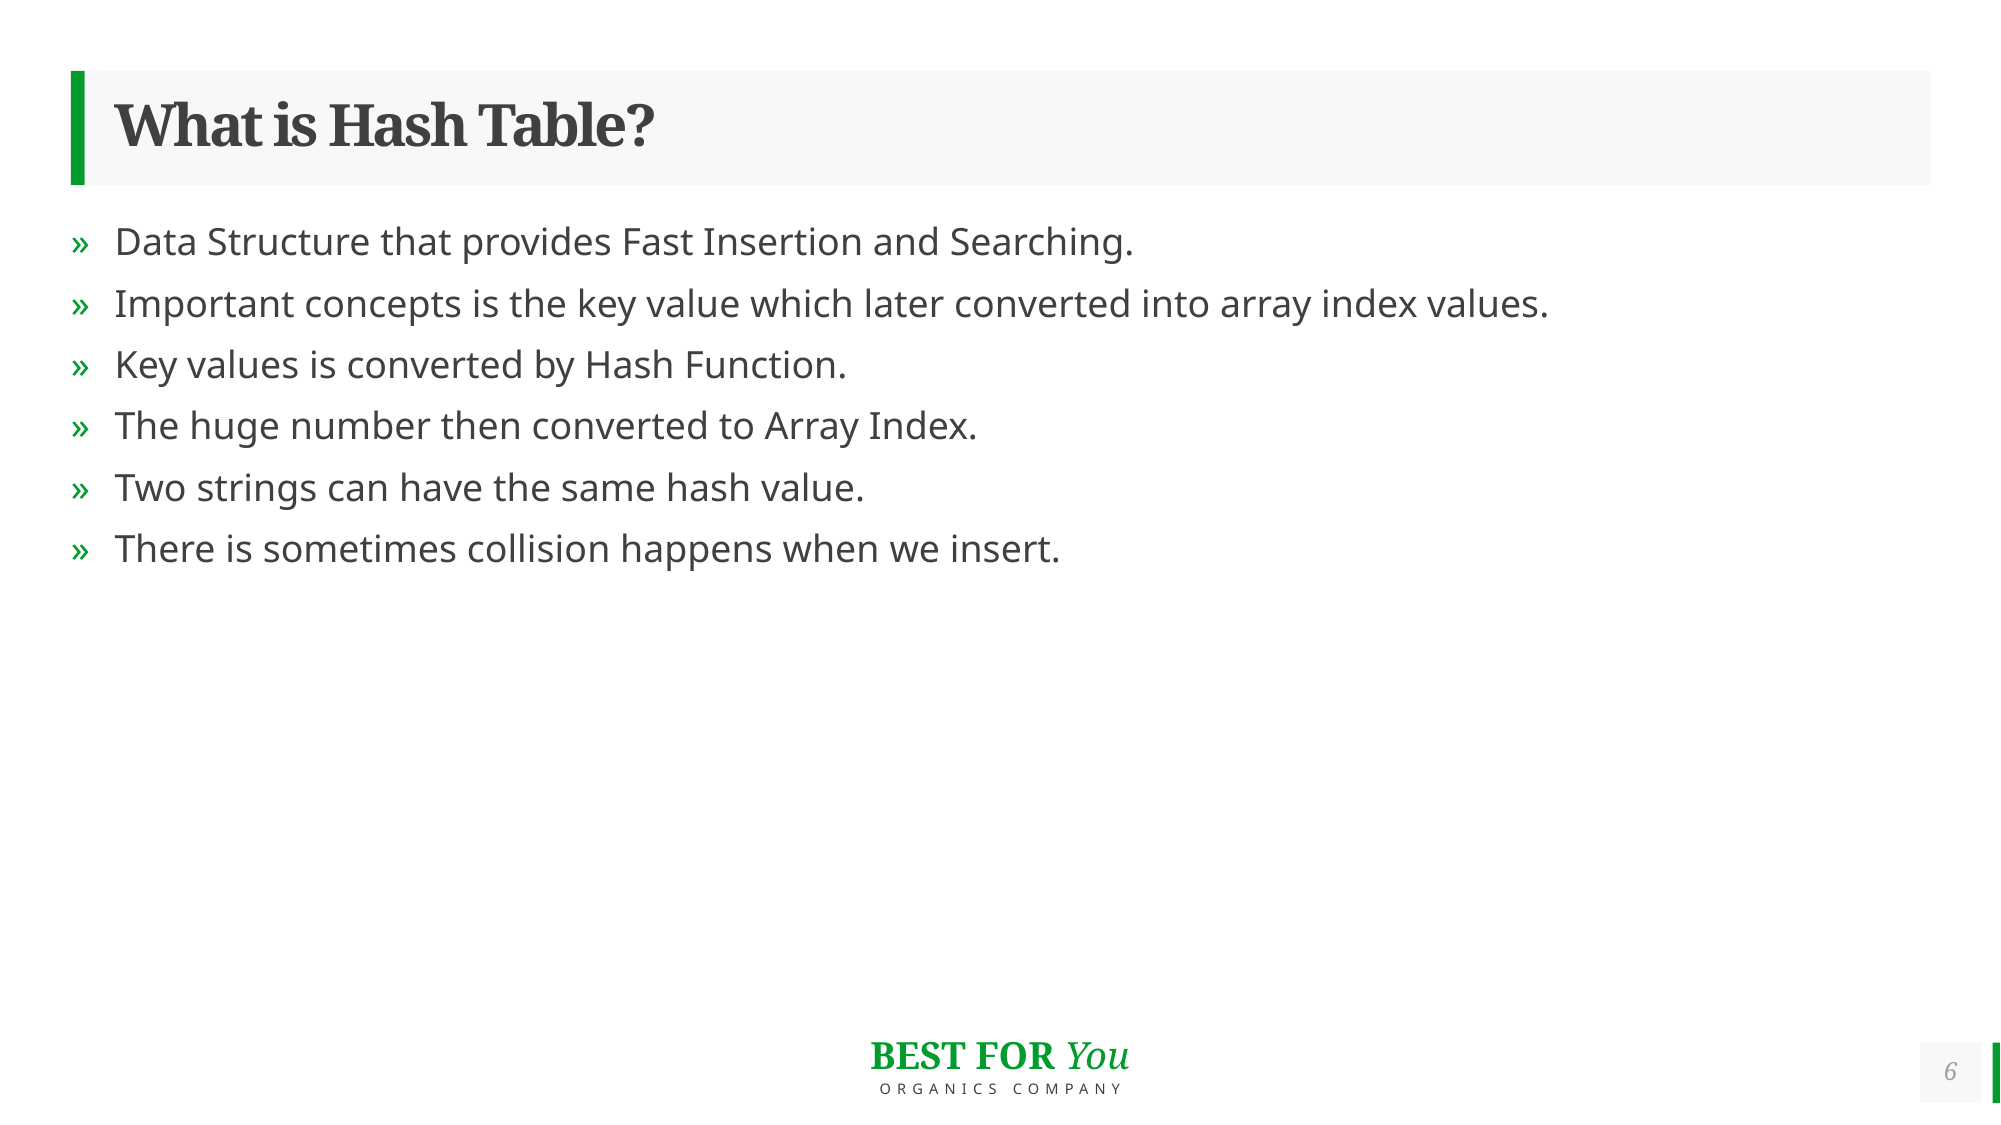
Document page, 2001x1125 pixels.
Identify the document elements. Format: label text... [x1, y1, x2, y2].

title What is Hash Table? [84, 70, 1932, 185]
list Data Structure that provides Fast Insertion and Searching. Important concepts is the key value which later converted into array index values. Key values is converted by Hash Function. The huge number then converted to Array Index. Two strings can have the same hash value. There is sometimes collision happens when we insert. [70, 223, 1932, 1004]
slide_number 6 [1920, 1042, 1982, 1103]
